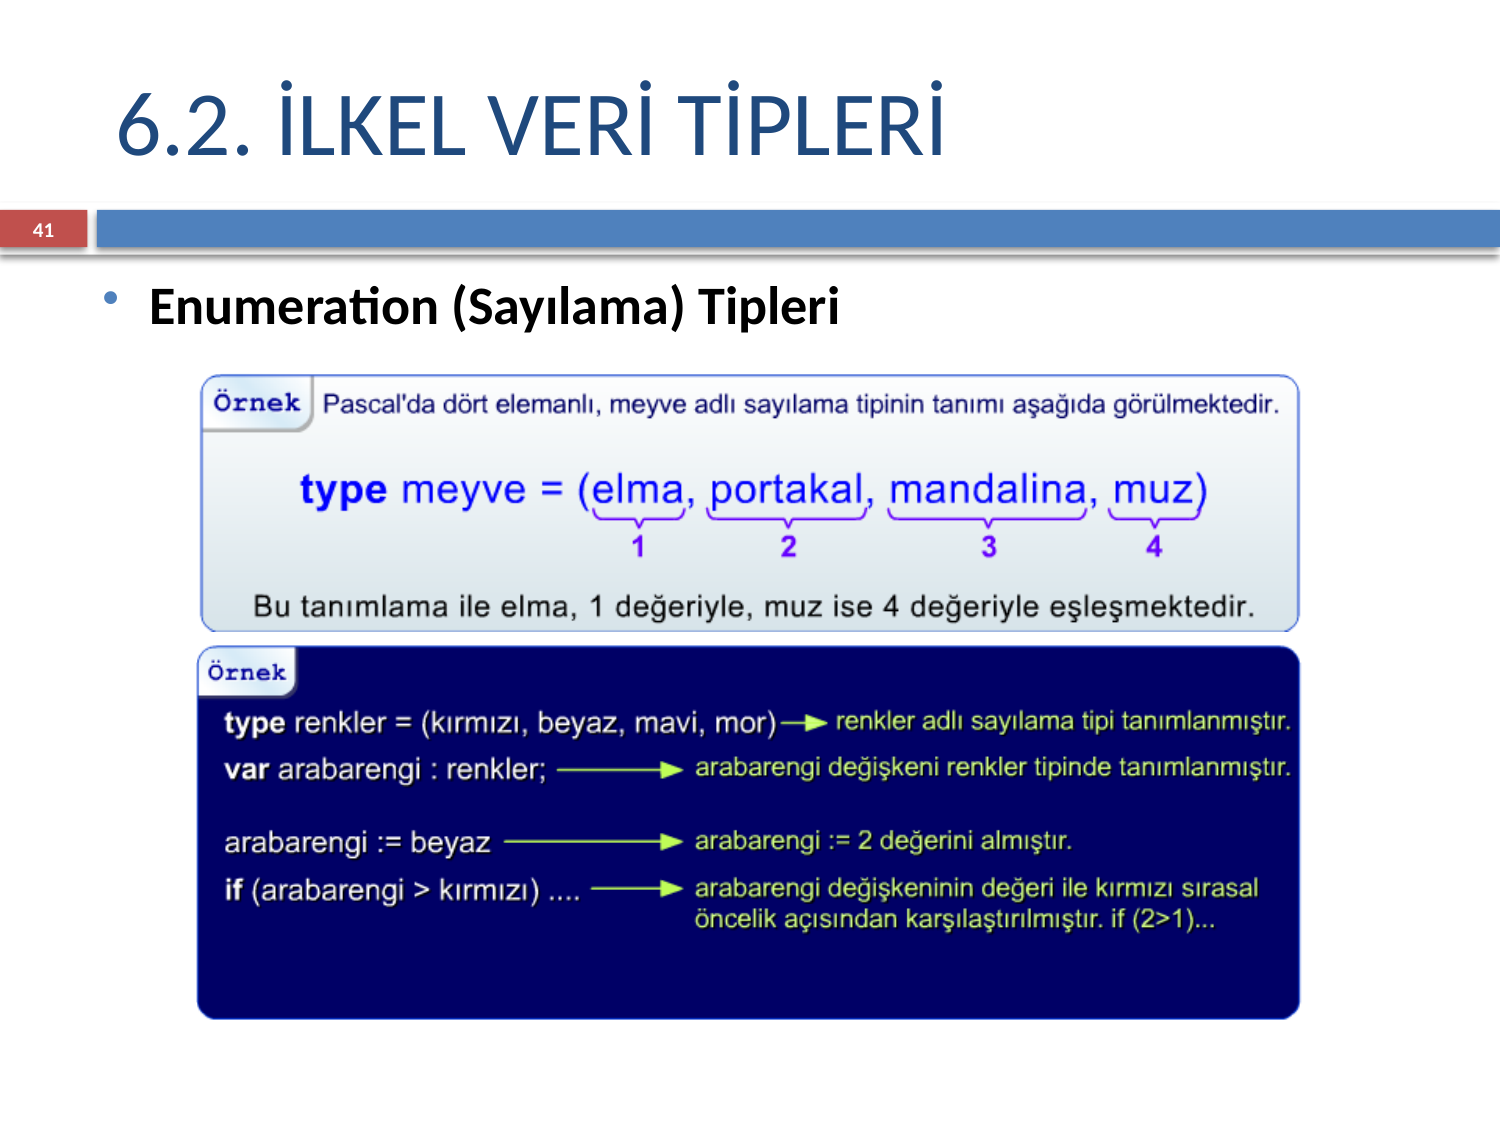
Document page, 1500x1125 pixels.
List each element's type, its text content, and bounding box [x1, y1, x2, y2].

text_box Enumeration (Sayılama) Tipleri [29, 262, 1483, 1000]
text_box 6.2. İLKEL VERİ TİPLERİ [100, 37, 1438, 200]
text_box 40 [0, 208, 88, 249]
picture [193, 373, 1306, 632]
picture [196, 641, 1303, 1024]
